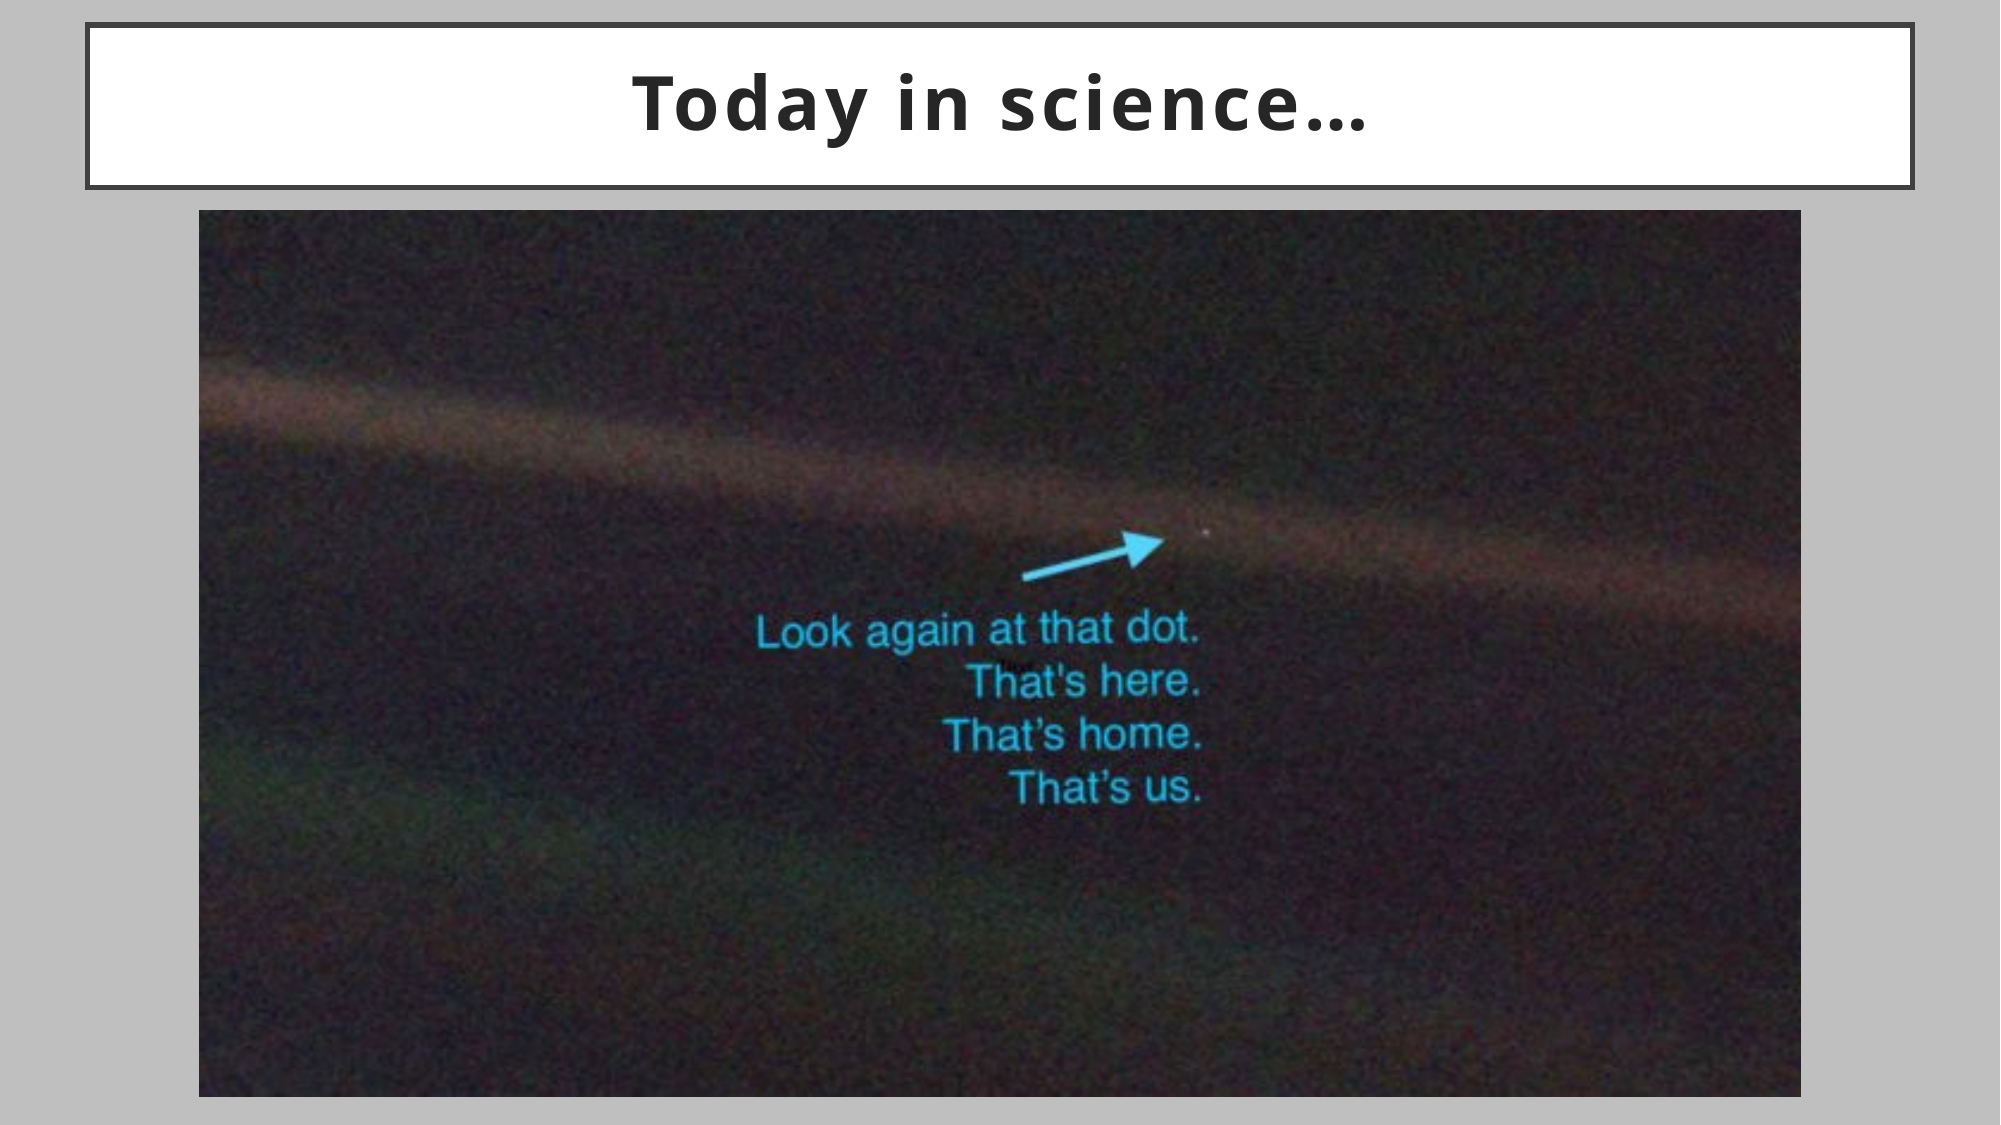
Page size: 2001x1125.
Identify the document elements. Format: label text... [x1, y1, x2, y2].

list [199, 210, 1801, 1097]
title Today in science… [85, 22, 1915, 190]
